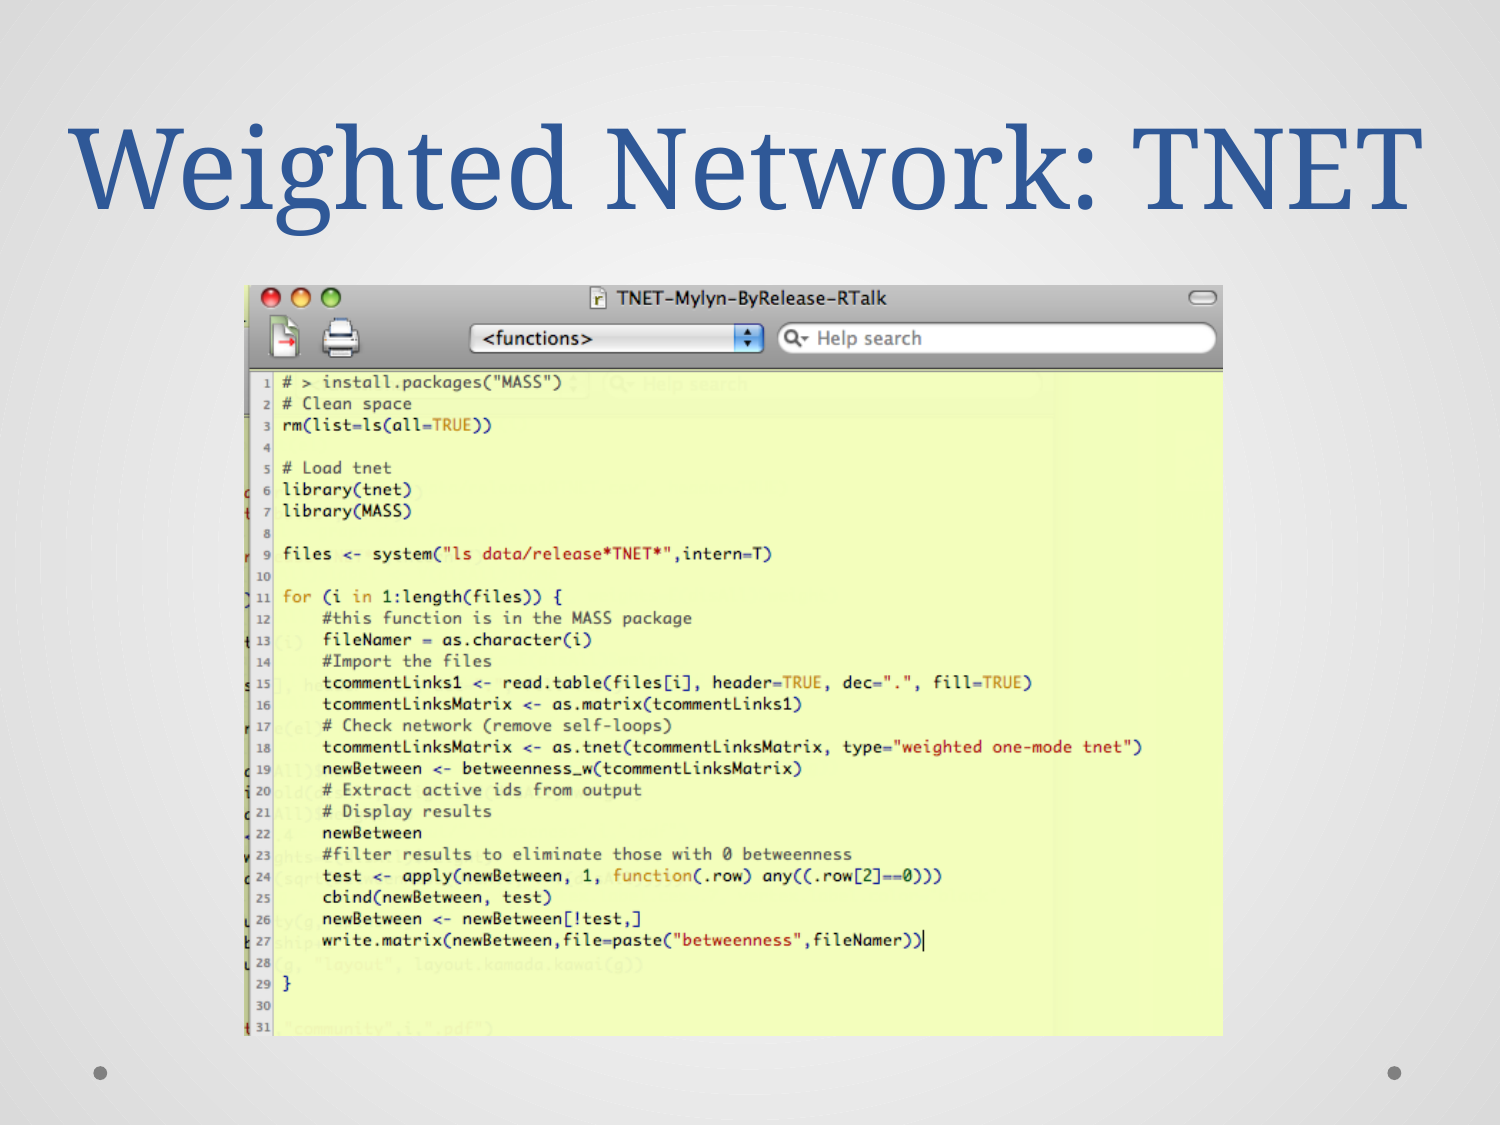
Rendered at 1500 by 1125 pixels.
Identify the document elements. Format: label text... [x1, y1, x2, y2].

title Weighted Network: TNET [47, 51, 1446, 240]
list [102, 284, 1365, 1036]
